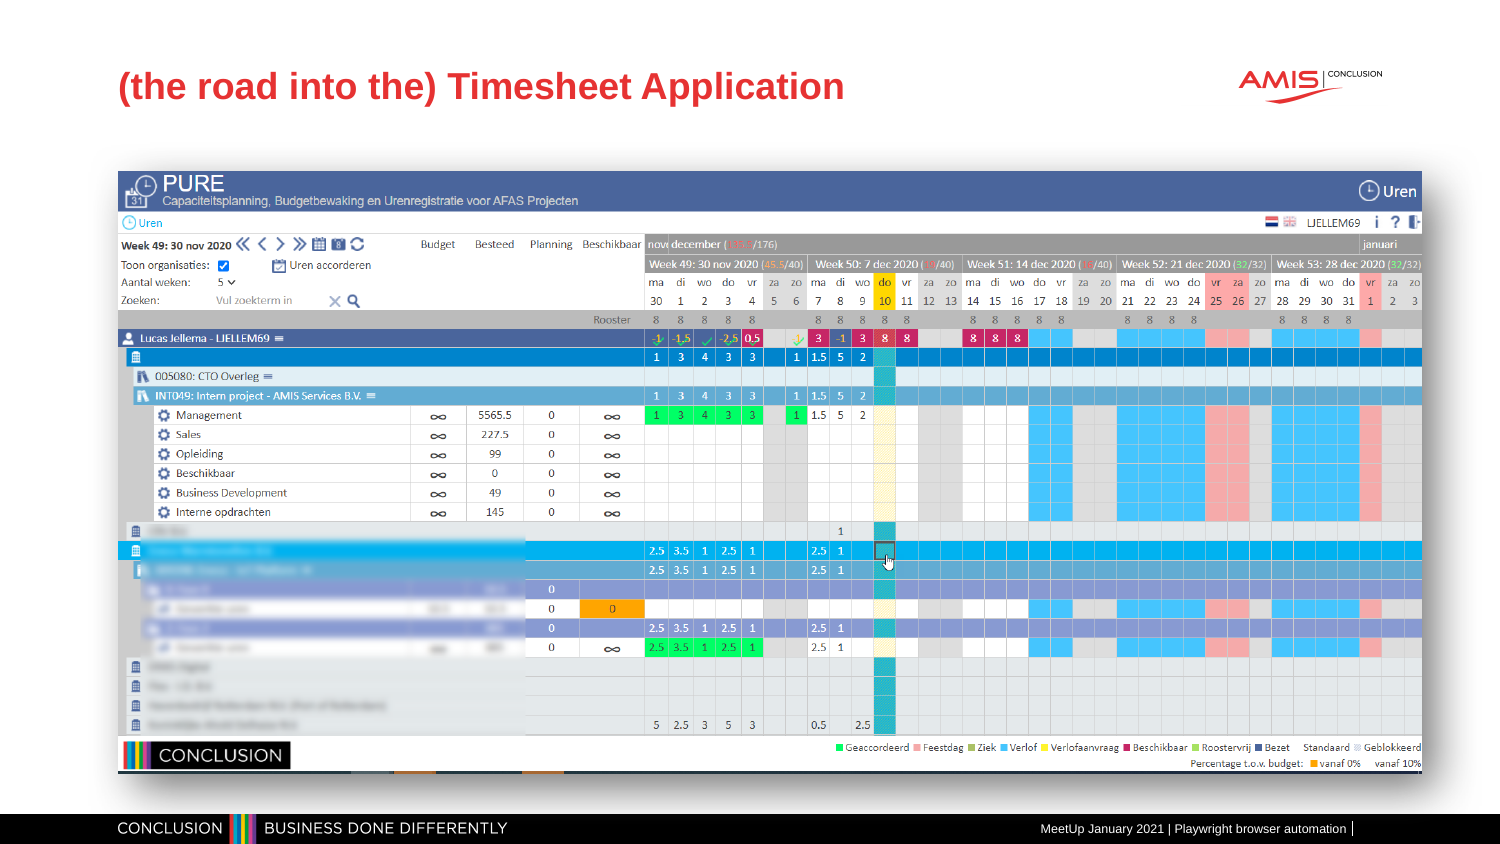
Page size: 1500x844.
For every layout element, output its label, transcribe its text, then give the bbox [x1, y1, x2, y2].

picture [132, 546, 140, 556]
picture [1205, 59, 1388, 106]
title (the road into the) Timesheet Application [118, 47, 1205, 130]
picture [239, 814, 1500, 844]
picture [118, 171, 1422, 774]
picture [0, 814, 236, 844]
footer MeetUp January 2021 | Playwright browser automation [814, 822, 1347, 839]
picture [878, 582, 887, 592]
picture [878, 573, 887, 579]
